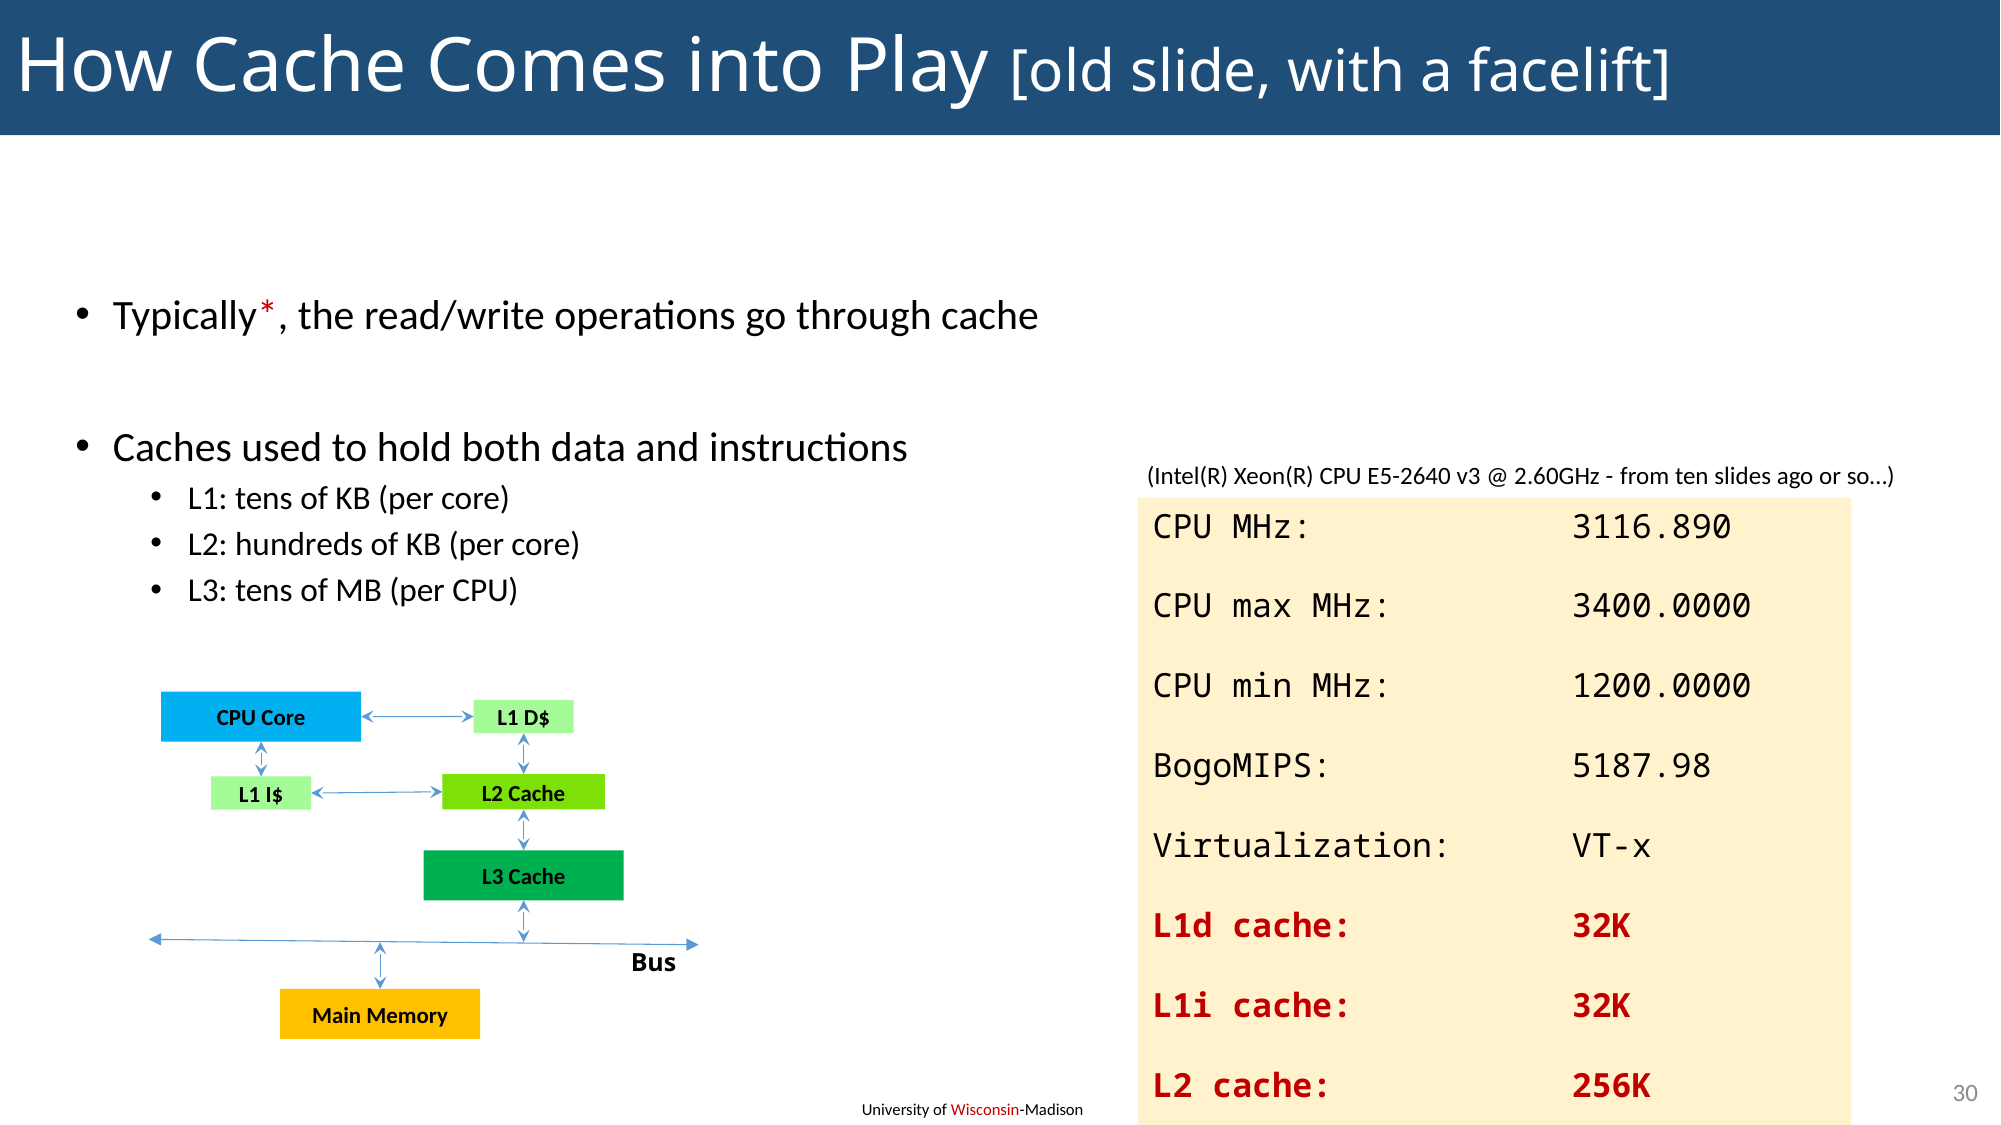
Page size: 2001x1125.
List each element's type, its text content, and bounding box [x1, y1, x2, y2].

text_box (Intel(R) Xeon(R) CPU E5-2640 v3 @ 2.60GHz - from ten slides ago or so…) [1132, 452, 1911, 497]
title How Cache Comes into Play [old slide, with a facelift] [0, 0, 2000, 136]
slide_number 30 [1879, 1069, 1994, 1114]
text_box CPU MHz: 3116.890 CPU max MHz: 3400.0000 CPU min MHz: 1200.0000 BogoMIPS: 5187.98 Virtualization: VT-x L1d cache: 32K L1i cache: 32K L2 cache: 256K L3 cache: 20480K NUMA node0 CPU(s): 0-7,16-23 NUMA node1 CPU(s): 8-15,24-31 [1137, 497, 1852, 1125]
text_box Main Memory [279, 988, 481, 1040]
text_box Bus [616, 945, 692, 985]
text_box L1 I$ [210, 775, 312, 811]
text_box L3 Cache [423, 849, 625, 901]
text_box CPU Core [160, 691, 362, 743]
list Typically*, the read/write operations go through cache Caches used to hold both data and instructions L1: tens of KB (per core) L2: hundreds of KB (per core) L3: tens of MB (per CPU) [60, 214, 1688, 939]
text_box L2 Cache [441, 773, 606, 810]
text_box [148, 939, 699, 945]
text_box L1 D$ [473, 699, 575, 734]
